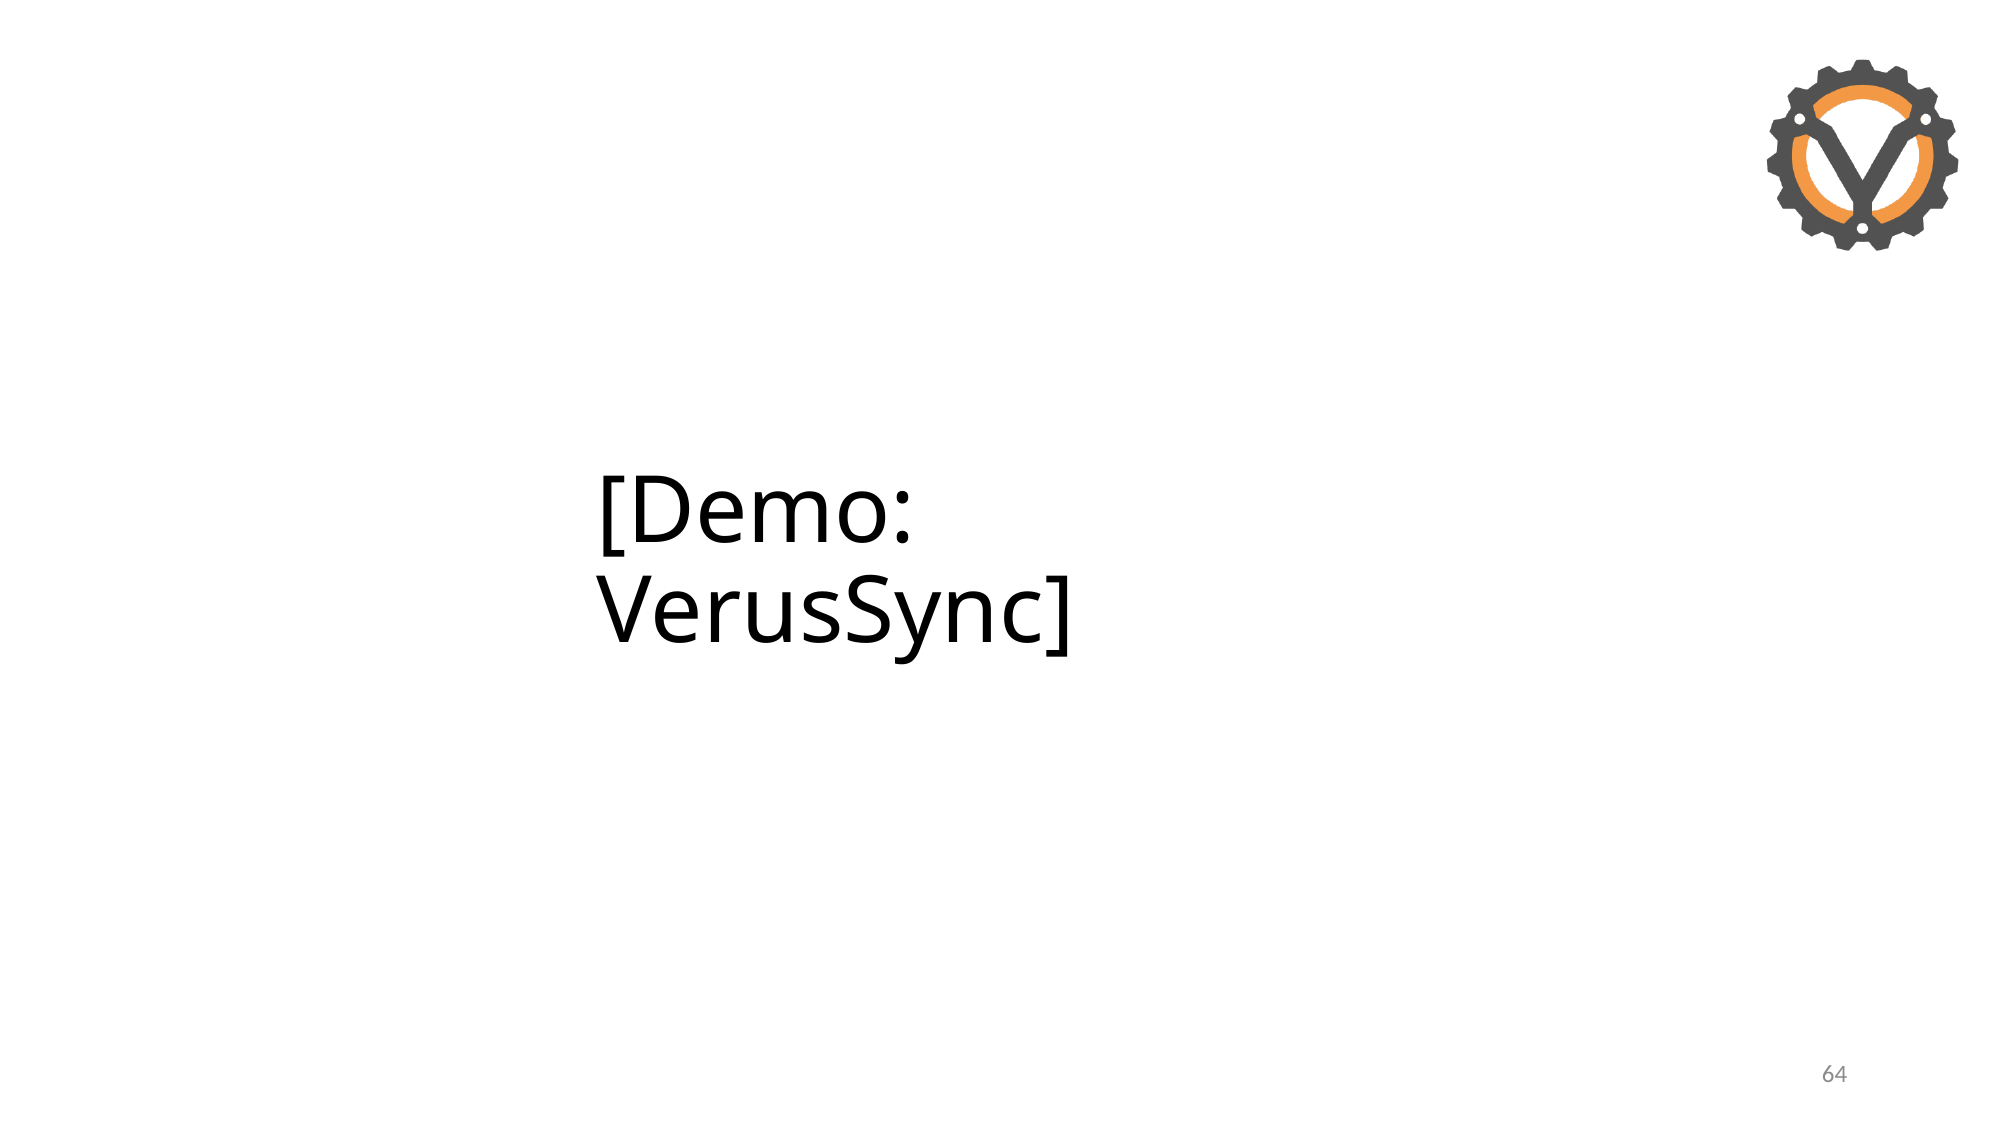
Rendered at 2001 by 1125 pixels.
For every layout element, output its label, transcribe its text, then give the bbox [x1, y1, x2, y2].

picture [1766, 59, 1959, 252]
title [Demo: VerusSync] [581, 453, 1419, 672]
slide_number 64 [1412, 1042, 1863, 1103]
